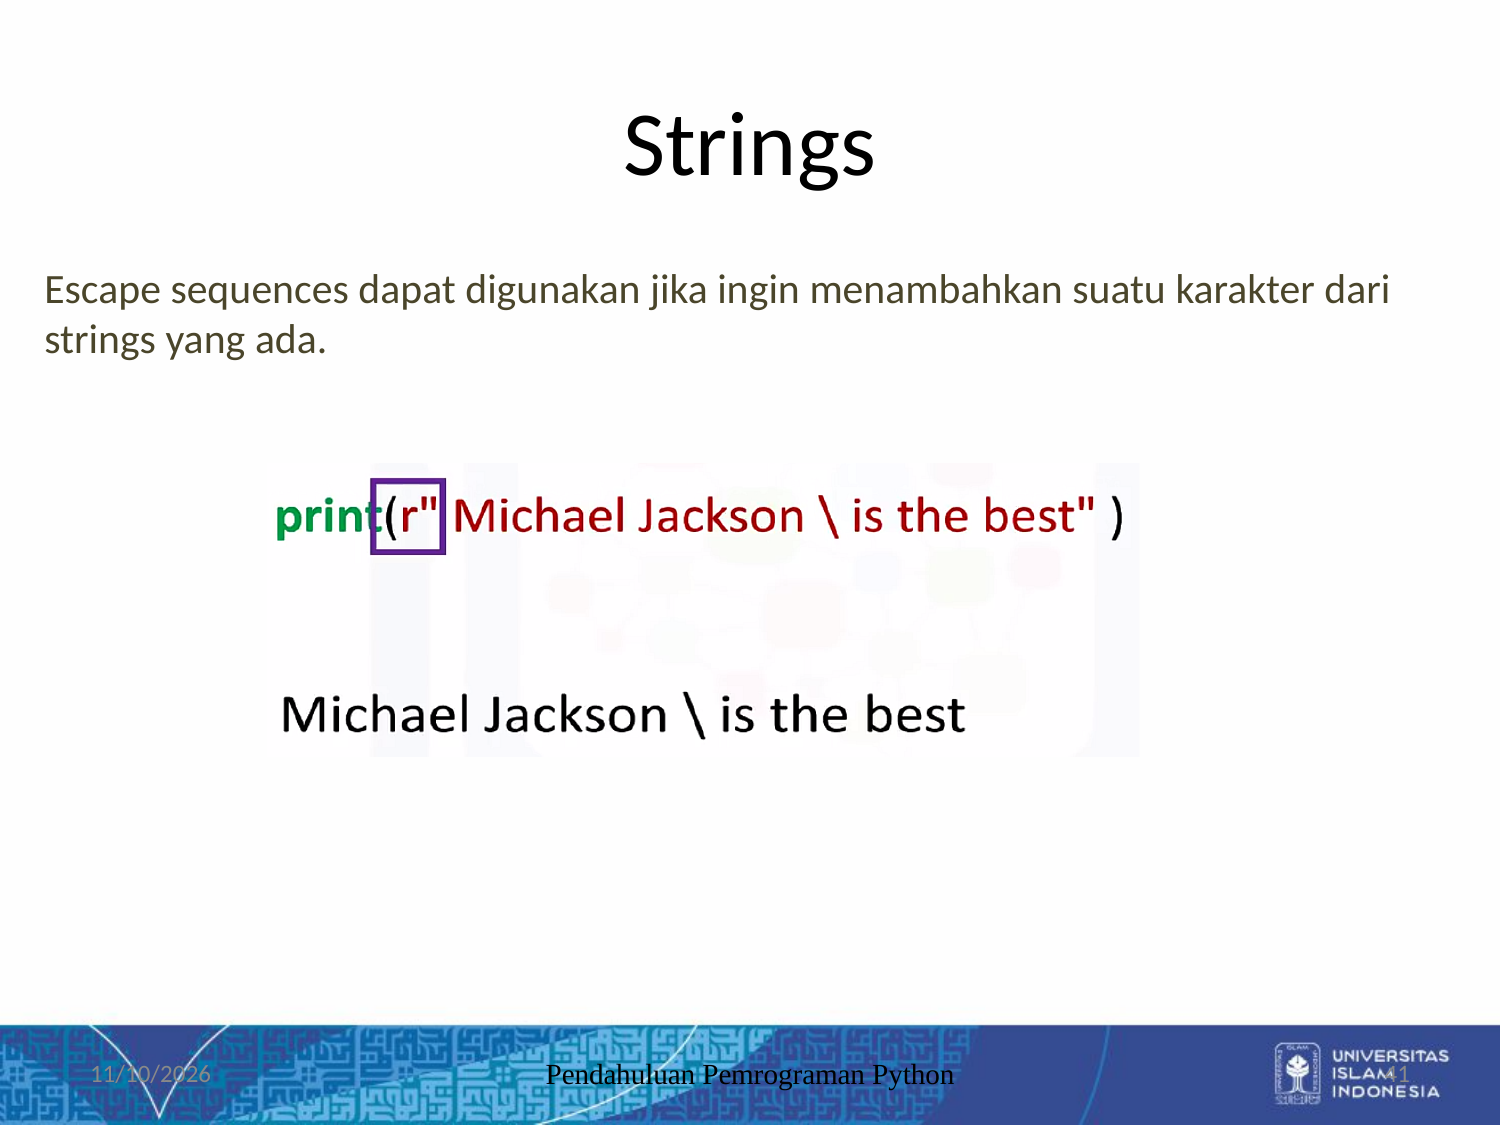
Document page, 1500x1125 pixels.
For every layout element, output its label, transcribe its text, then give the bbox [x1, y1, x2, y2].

title Strings [75, 45, 1425, 230]
footer Pendahuluan Pemrograman Python [512, 1042, 988, 1103]
slide_number 41 [1074, 1042, 1425, 1103]
text_box Escape sequences dapat digunakan jika ingin menambahkan suatu karakter dari strings yang ada. [29, 230, 1476, 394]
picture [0, 0, 1500, 1125]
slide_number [75, 1042, 425, 1103]
